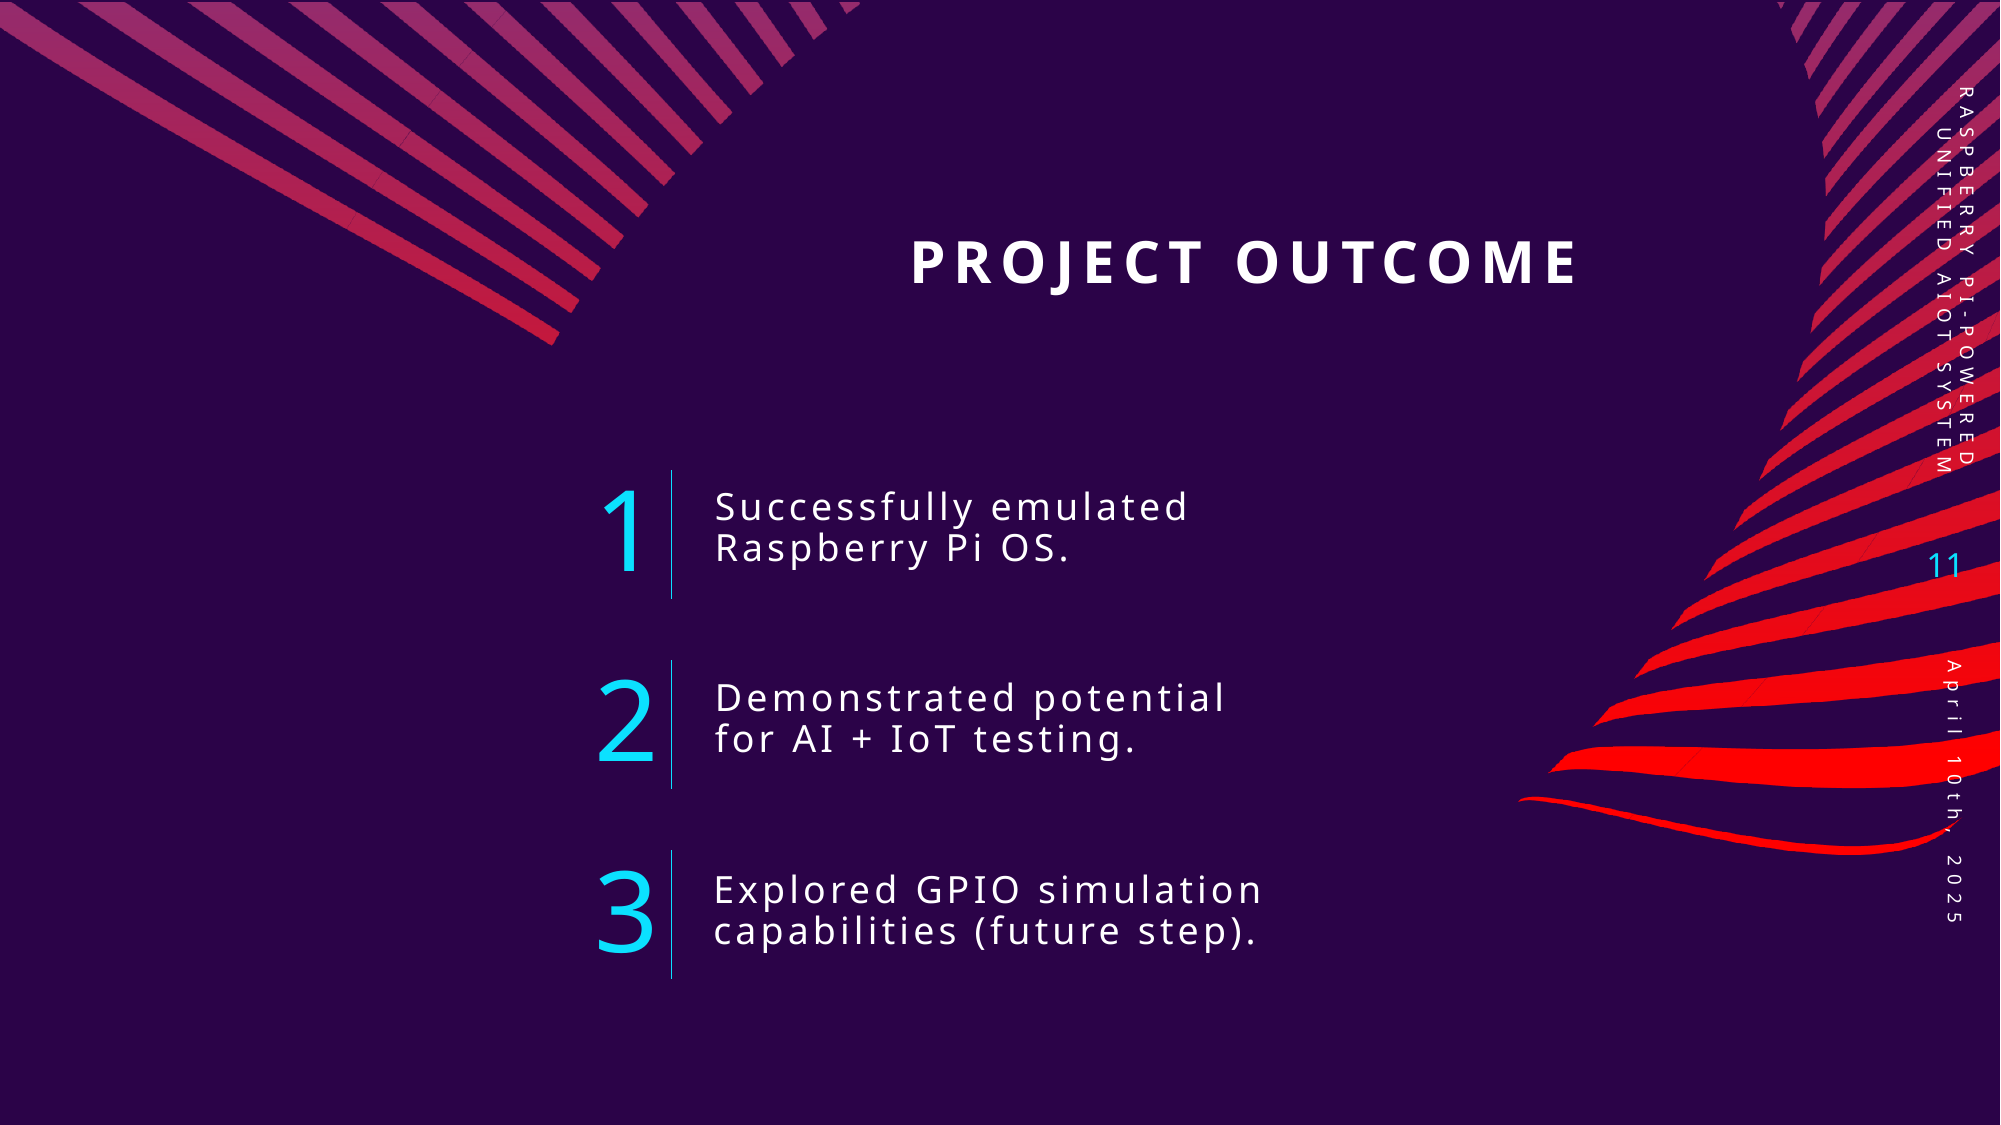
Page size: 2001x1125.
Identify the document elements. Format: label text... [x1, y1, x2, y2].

list 1 [380, 446, 674, 623]
list 2 [380, 636, 674, 813]
picture [0, 0, 2000, 1125]
slide_number 11 [1889, 519, 1980, 615]
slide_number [1925, 645, 1986, 1080]
list Successfully emulated Raspberry Pi OS. [699, 480, 1298, 545]
list Demonstrated potential for AI + IoT testing. [699, 672, 1298, 736]
footer Raspberry Pi-Powered Unified AIoT System [1926, 33, 1987, 489]
list Explored GPIO simulation capabilities (future step). [698, 864, 1296, 928]
title Project Outcome [825, 226, 1662, 377]
list 3 [380, 827, 674, 1004]
